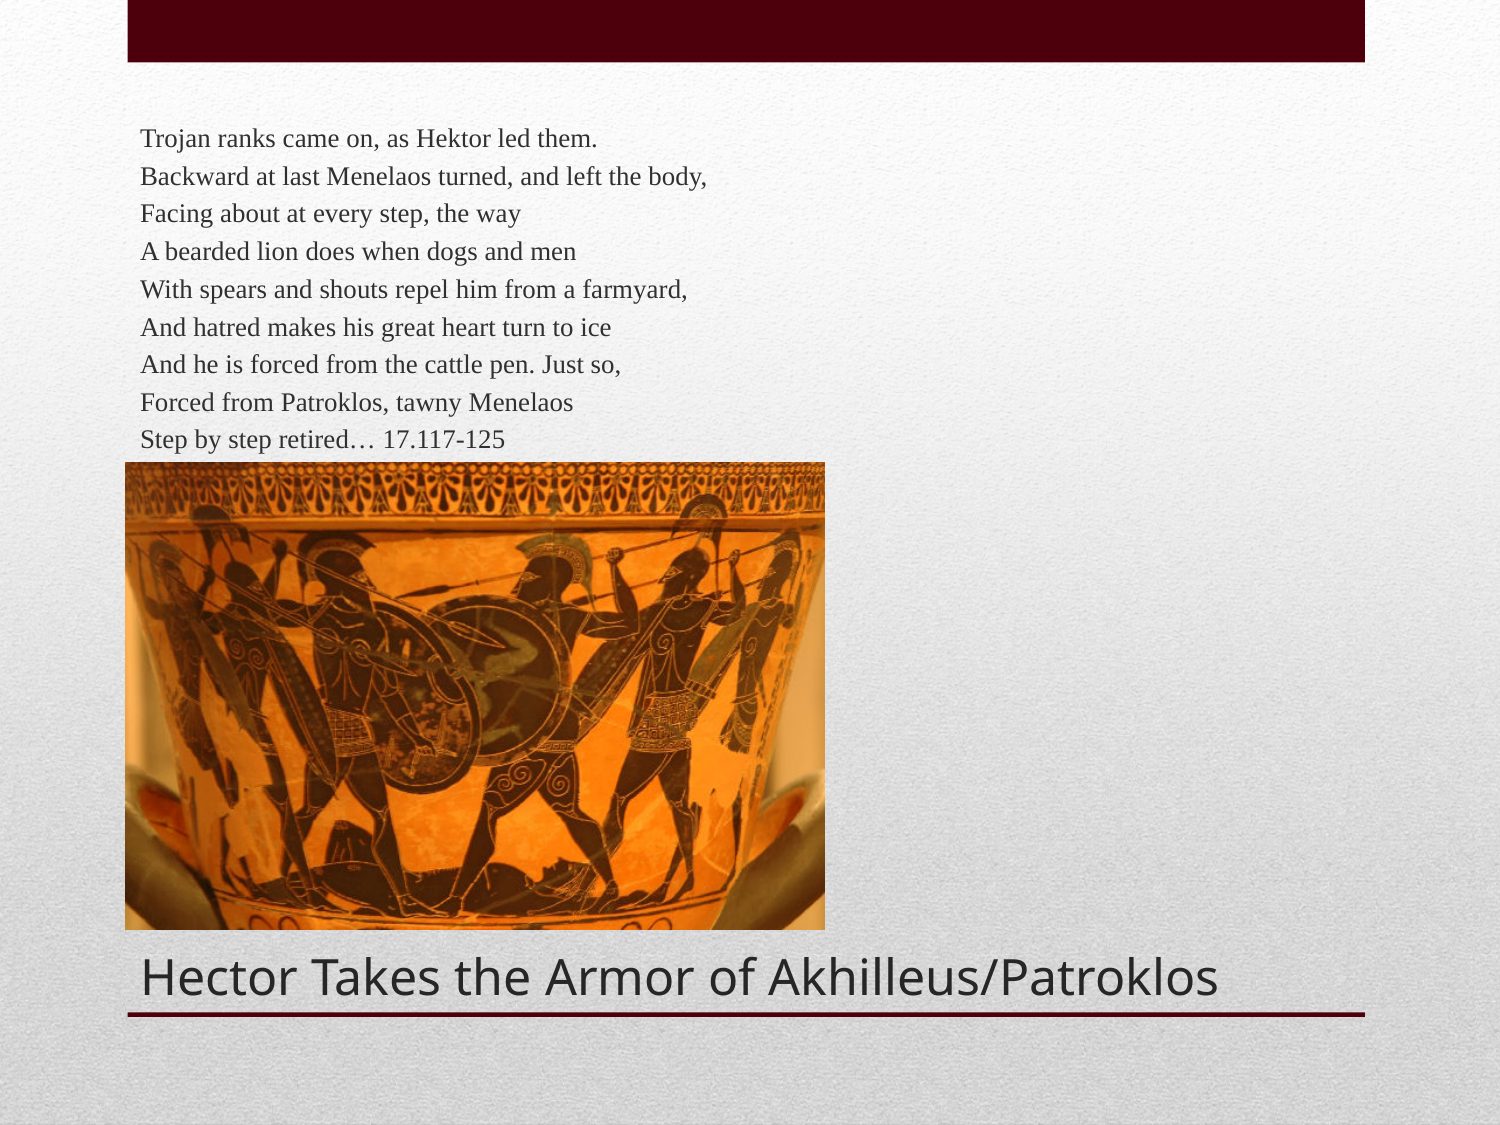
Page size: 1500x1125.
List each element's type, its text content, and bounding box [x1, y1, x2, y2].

title Hector Takes the Armor of Akhilleus/Patroklos [125, 750, 1238, 1013]
picture [124, 461, 826, 930]
list Trojan ranks came on, as Hektor led them. Backward at last Menelaos turned, and left the body, Facing about at every step, the way A bearded lion does when dogs and men With spears and shouts repel him from a farmyard, And hatred makes his great heart turn to ice And he is forced from the cattle pen. Just so, Forced from Patroklos, tawny Menelaos Step by step retired… 17.117-125 [125, 112, 875, 463]
